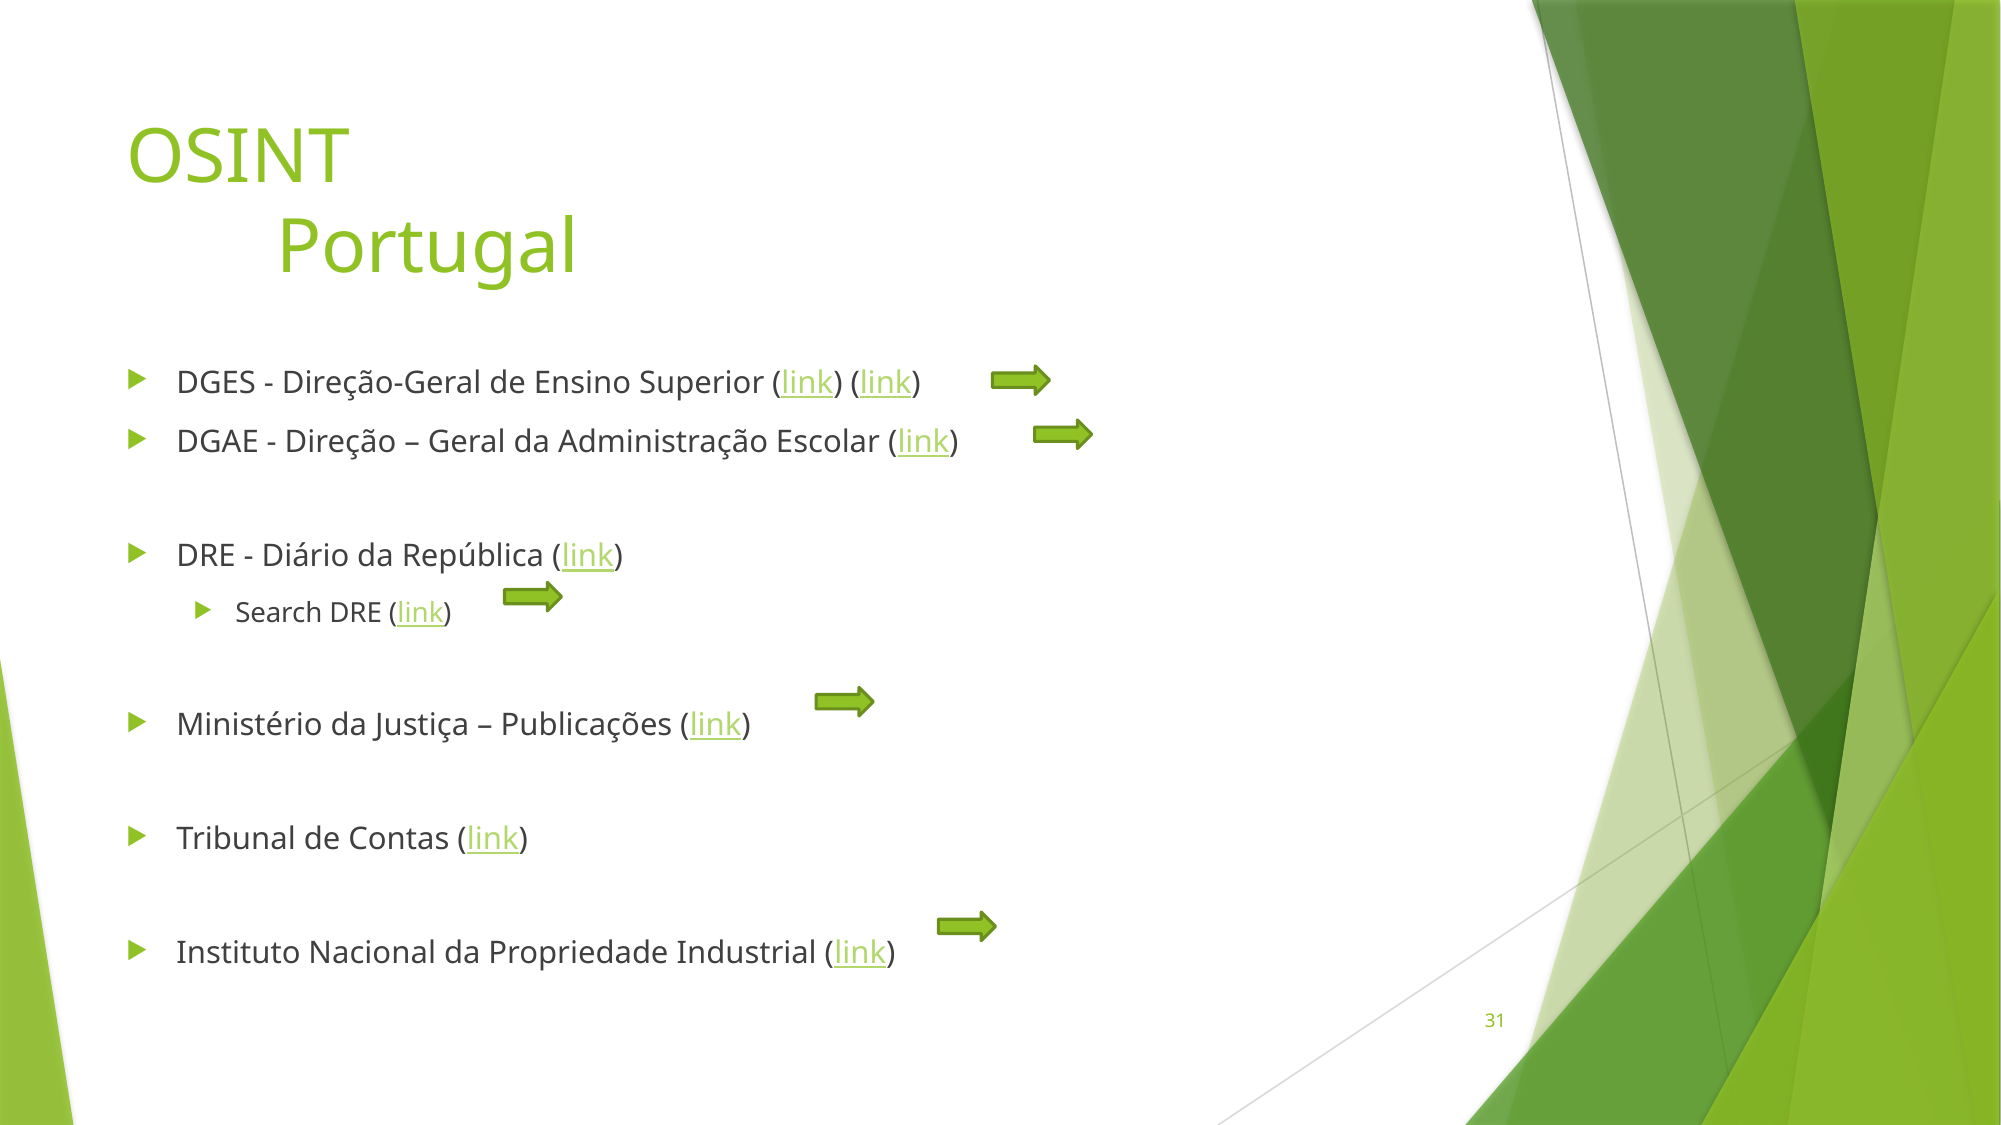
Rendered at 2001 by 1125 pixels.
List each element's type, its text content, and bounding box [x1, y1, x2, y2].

title OSINT Portugal [111, 99, 1522, 317]
text_box [936, 910, 997, 943]
text_box [814, 685, 875, 718]
text_box [990, 364, 1051, 396]
list DGES - Direção-Geral de Ensino Superior (link) (link) DGAE - Direção – Geral da Administração Escolar (link) DRE - Diário da República (link) Search DRE (link) Ministério da Justiça – Publicações (link) Tribunal de Contas (link) Instituto Nacional da Propriedade Industrial (link) [111, 354, 1522, 992]
slide_number 31 [1409, 991, 1522, 1051]
text_box [1033, 418, 1093, 450]
text_box [502, 580, 563, 613]
